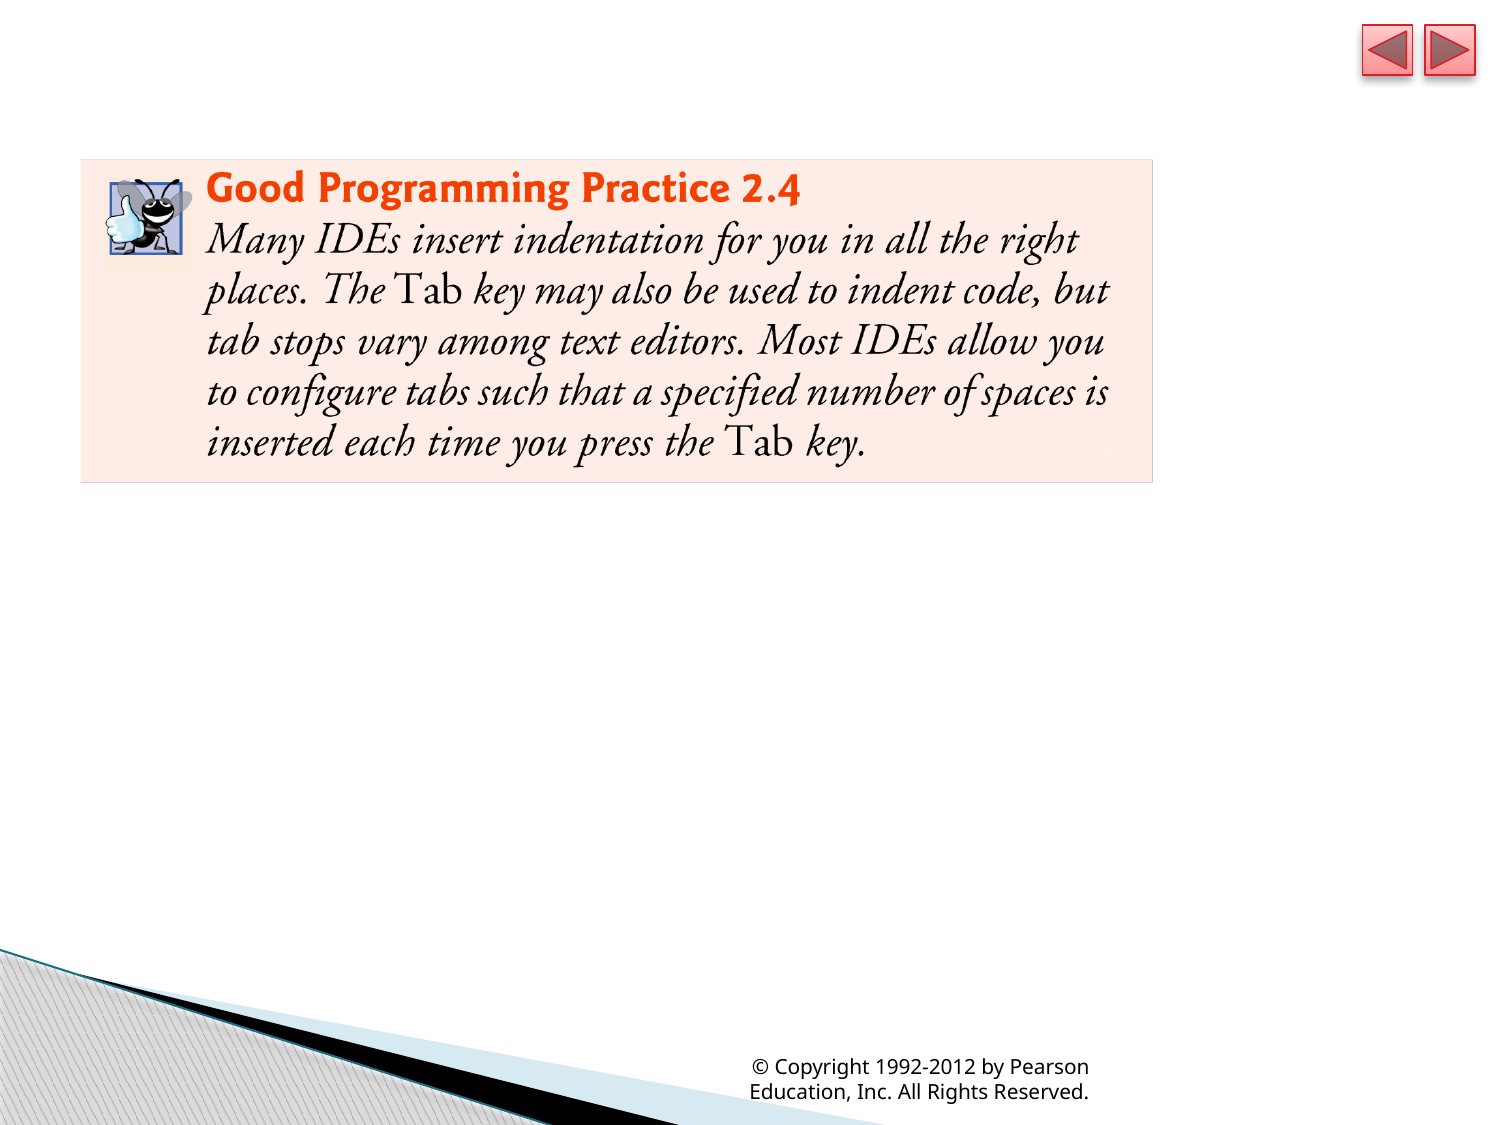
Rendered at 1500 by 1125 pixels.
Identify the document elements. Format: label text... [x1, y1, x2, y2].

footer © Copyright 1992-2012 by Pearson Education, Inc. All Rights Reserved. [650, 1051, 1105, 1112]
picture [0, 106, 1500, 1018]
